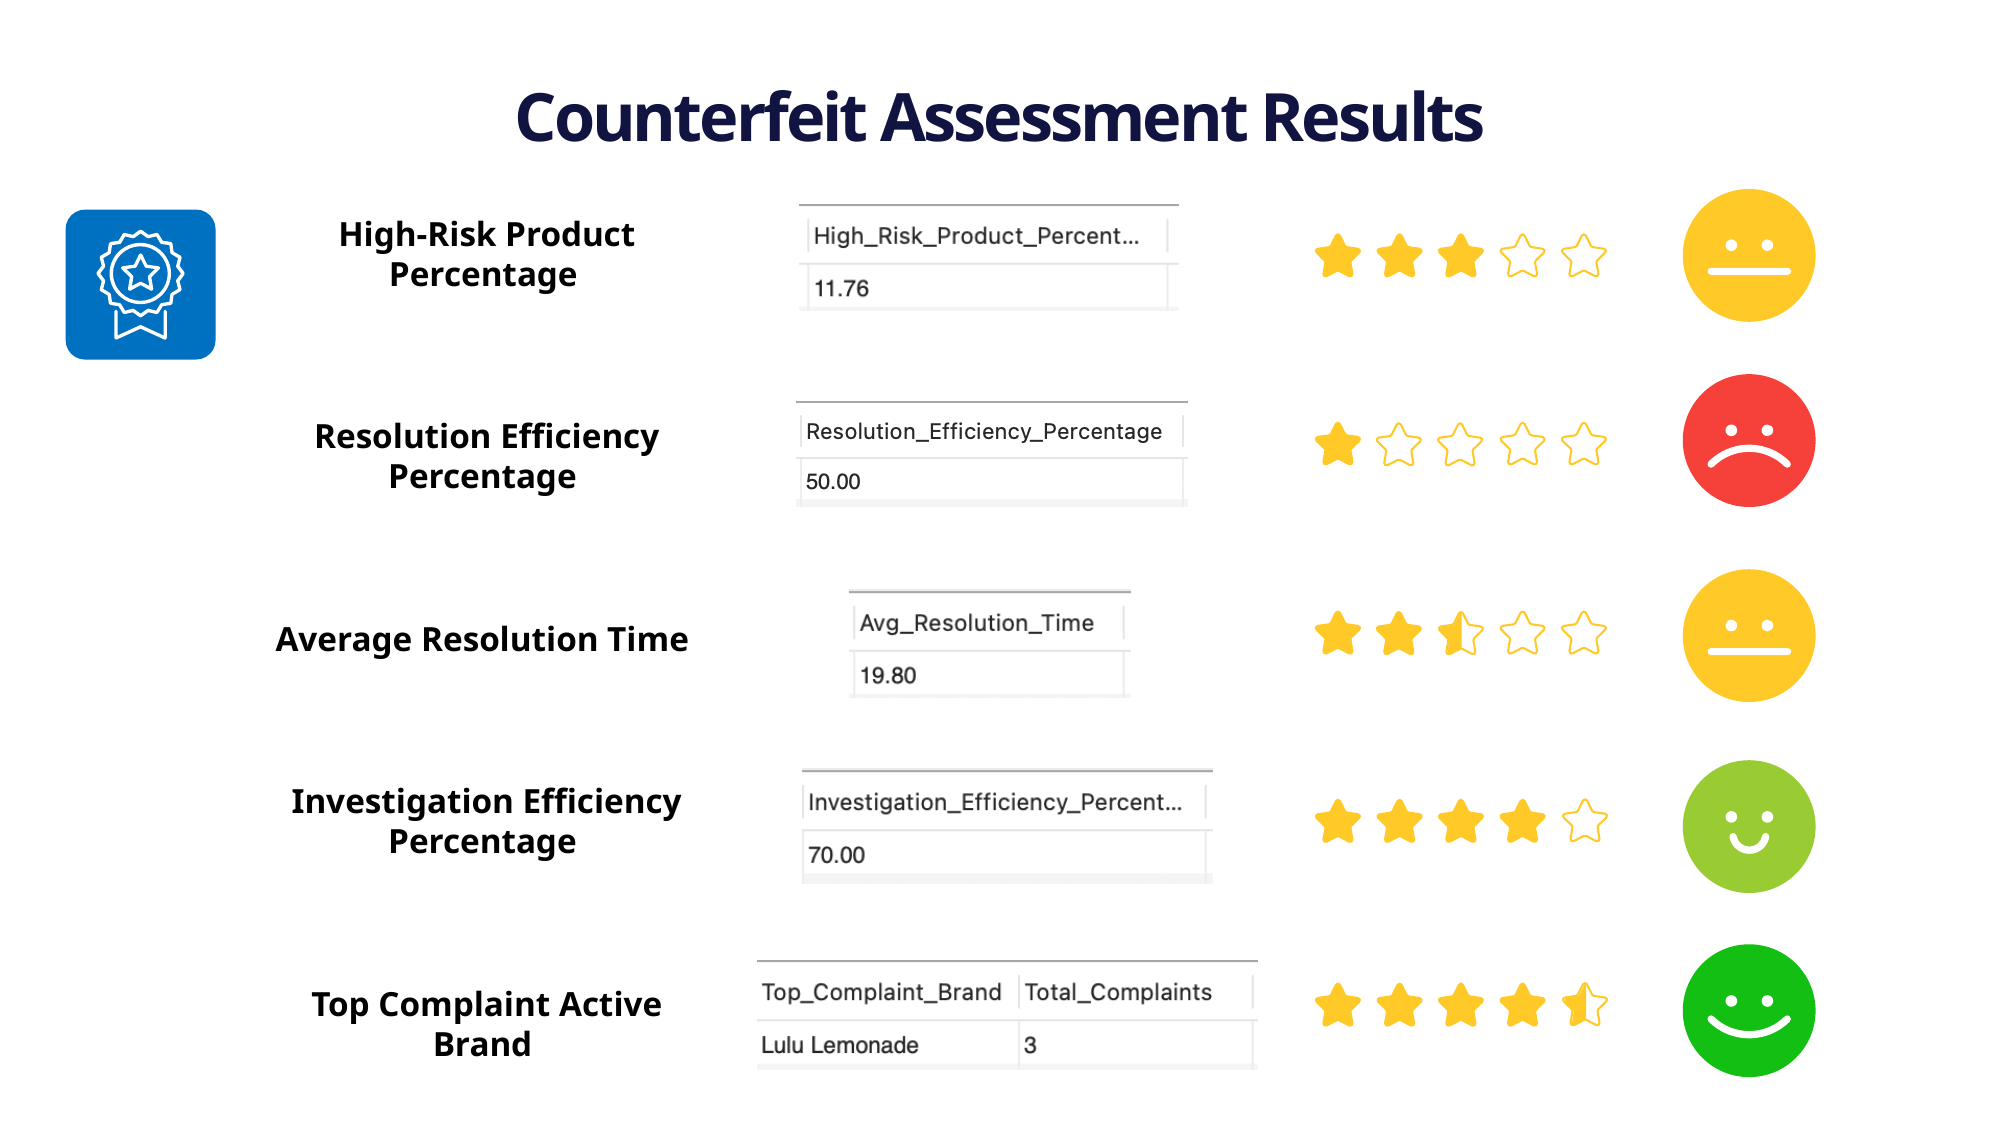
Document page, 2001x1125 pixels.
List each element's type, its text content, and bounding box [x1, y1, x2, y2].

text_box [1682, 569, 1816, 703]
text_box [1438, 799, 1483, 842]
text_box [1761, 811, 1774, 823]
picture [849, 589, 1132, 699]
text_box [1315, 799, 1360, 842]
text_box [1438, 983, 1483, 1026]
text_box [1587, 984, 1607, 1026]
text_box [1500, 422, 1545, 465]
text_box [1725, 619, 1738, 632]
text_box [1707, 267, 1792, 275]
text_box [1377, 983, 1422, 1026]
text_box [1500, 799, 1545, 842]
text_box [1315, 422, 1360, 465]
text_box [1761, 619, 1774, 632]
text_box [1315, 611, 1360, 654]
text_box [1462, 612, 1483, 654]
text_box [1563, 799, 1607, 842]
text_box [1682, 374, 1816, 507]
text_box [1500, 234, 1545, 277]
text_box [1725, 811, 1738, 823]
text_box [1761, 995, 1774, 1007]
text_box [1438, 423, 1483, 466]
text_box [1377, 234, 1422, 277]
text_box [65, 209, 217, 361]
text_box [1725, 424, 1738, 437]
text_box [1500, 983, 1545, 1026]
text_box Average Resolution Time [253, 610, 721, 666]
text_box [1376, 612, 1421, 654]
text_box [1564, 983, 1587, 1026]
text_box High-Risk Product Percentage [253, 205, 721, 300]
text_box [1438, 234, 1483, 277]
text_box [1439, 612, 1462, 655]
text_box [1561, 611, 1606, 654]
text_box [1707, 648, 1792, 656]
text_box [1729, 833, 1770, 854]
text_box [1725, 239, 1738, 251]
text_box [1500, 611, 1545, 654]
text_box Counterfeit Assessment Results [125, 67, 1875, 163]
text_box [1725, 995, 1738, 1007]
text_box [1682, 188, 1816, 322]
text_box [1707, 444, 1791, 468]
text_box [1376, 423, 1421, 466]
text_box [1315, 234, 1360, 277]
text_box [1761, 239, 1774, 251]
text_box [1561, 234, 1606, 277]
text_box [1561, 422, 1606, 465]
text_box Top Complaint Active Brand [253, 976, 721, 1071]
text_box [1682, 760, 1816, 894]
picture [795, 400, 1189, 508]
text_box [1707, 1015, 1791, 1039]
picture [801, 768, 1214, 884]
text_box [1761, 424, 1774, 437]
text_box Investigation Efficiency Percentage [253, 773, 721, 868]
text_box Resolution Efficiency Percentage [253, 408, 721, 503]
picture [757, 960, 1259, 1070]
text_box [1377, 799, 1422, 842]
text_box [1315, 983, 1360, 1026]
text_box [1682, 944, 1816, 1078]
picture [799, 204, 1180, 312]
